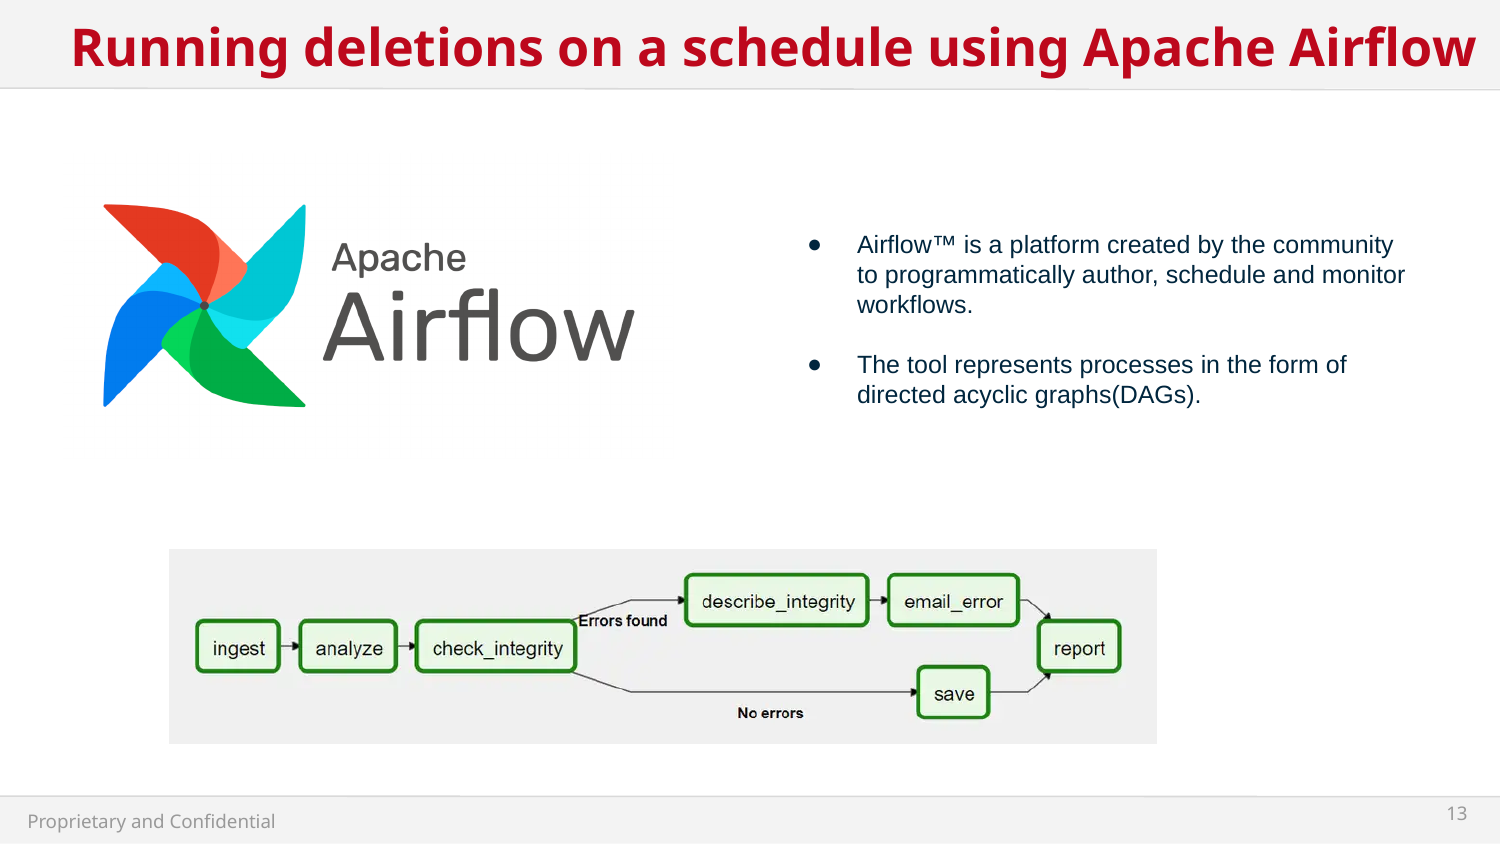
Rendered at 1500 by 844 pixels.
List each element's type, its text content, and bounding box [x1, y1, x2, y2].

picture [63, 153, 674, 459]
slide_number ‹#› [1409, 787, 1483, 844]
title Running deletions on a schedule using Apache Airflow [70, 0, 1500, 93]
text_box Airflow™ is a platform created by the community to programmatically author, schedule and monitor workflows. The tool represents processes in the form of directed acyclic graphs(DAGs). [767, 213, 1424, 424]
picture [169, 548, 1157, 744]
